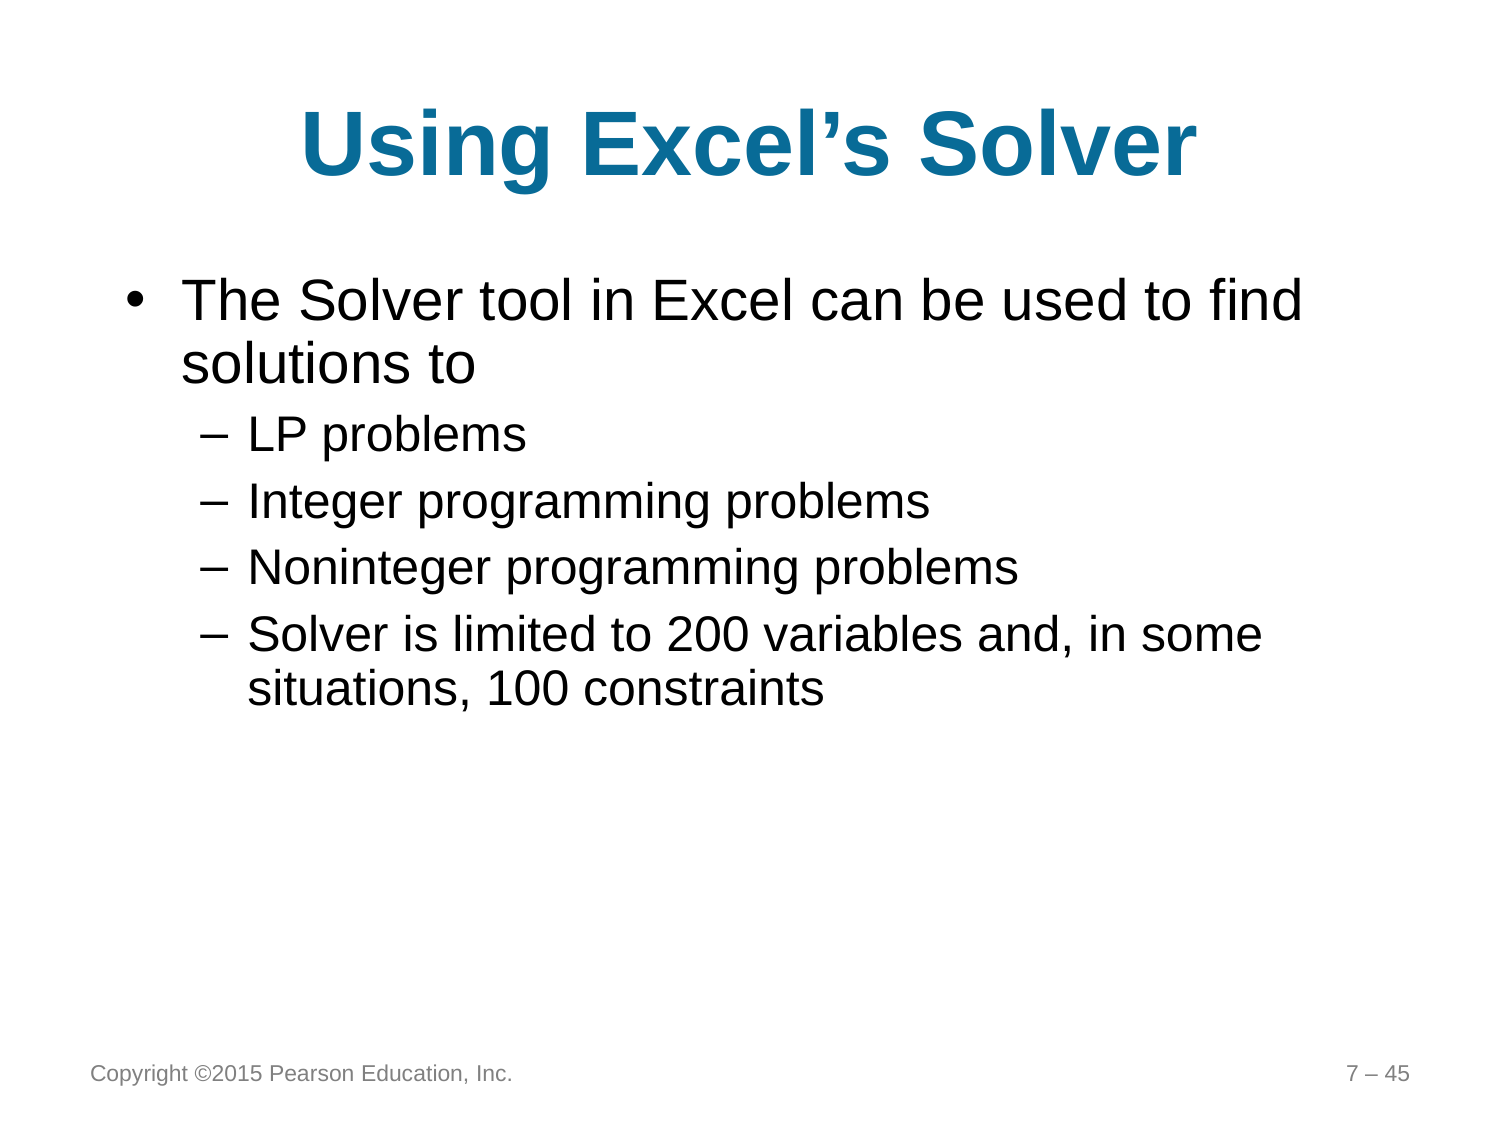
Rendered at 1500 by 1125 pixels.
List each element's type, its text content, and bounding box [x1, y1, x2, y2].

slide_number Copyright ©2015 Pearson Education, Inc. [75, 1042, 538, 1103]
slide_number 7 – 45 [1074, 1042, 1425, 1103]
list The Solver tool in Excel can be used to find solutions to LP problems Integer programming problems Noninteger programming problems Solver is limited to 200 variables and, in some situations, 100 constraints [110, 262, 1394, 1006]
title Using Excel’s Solver [74, 44, 1426, 233]
